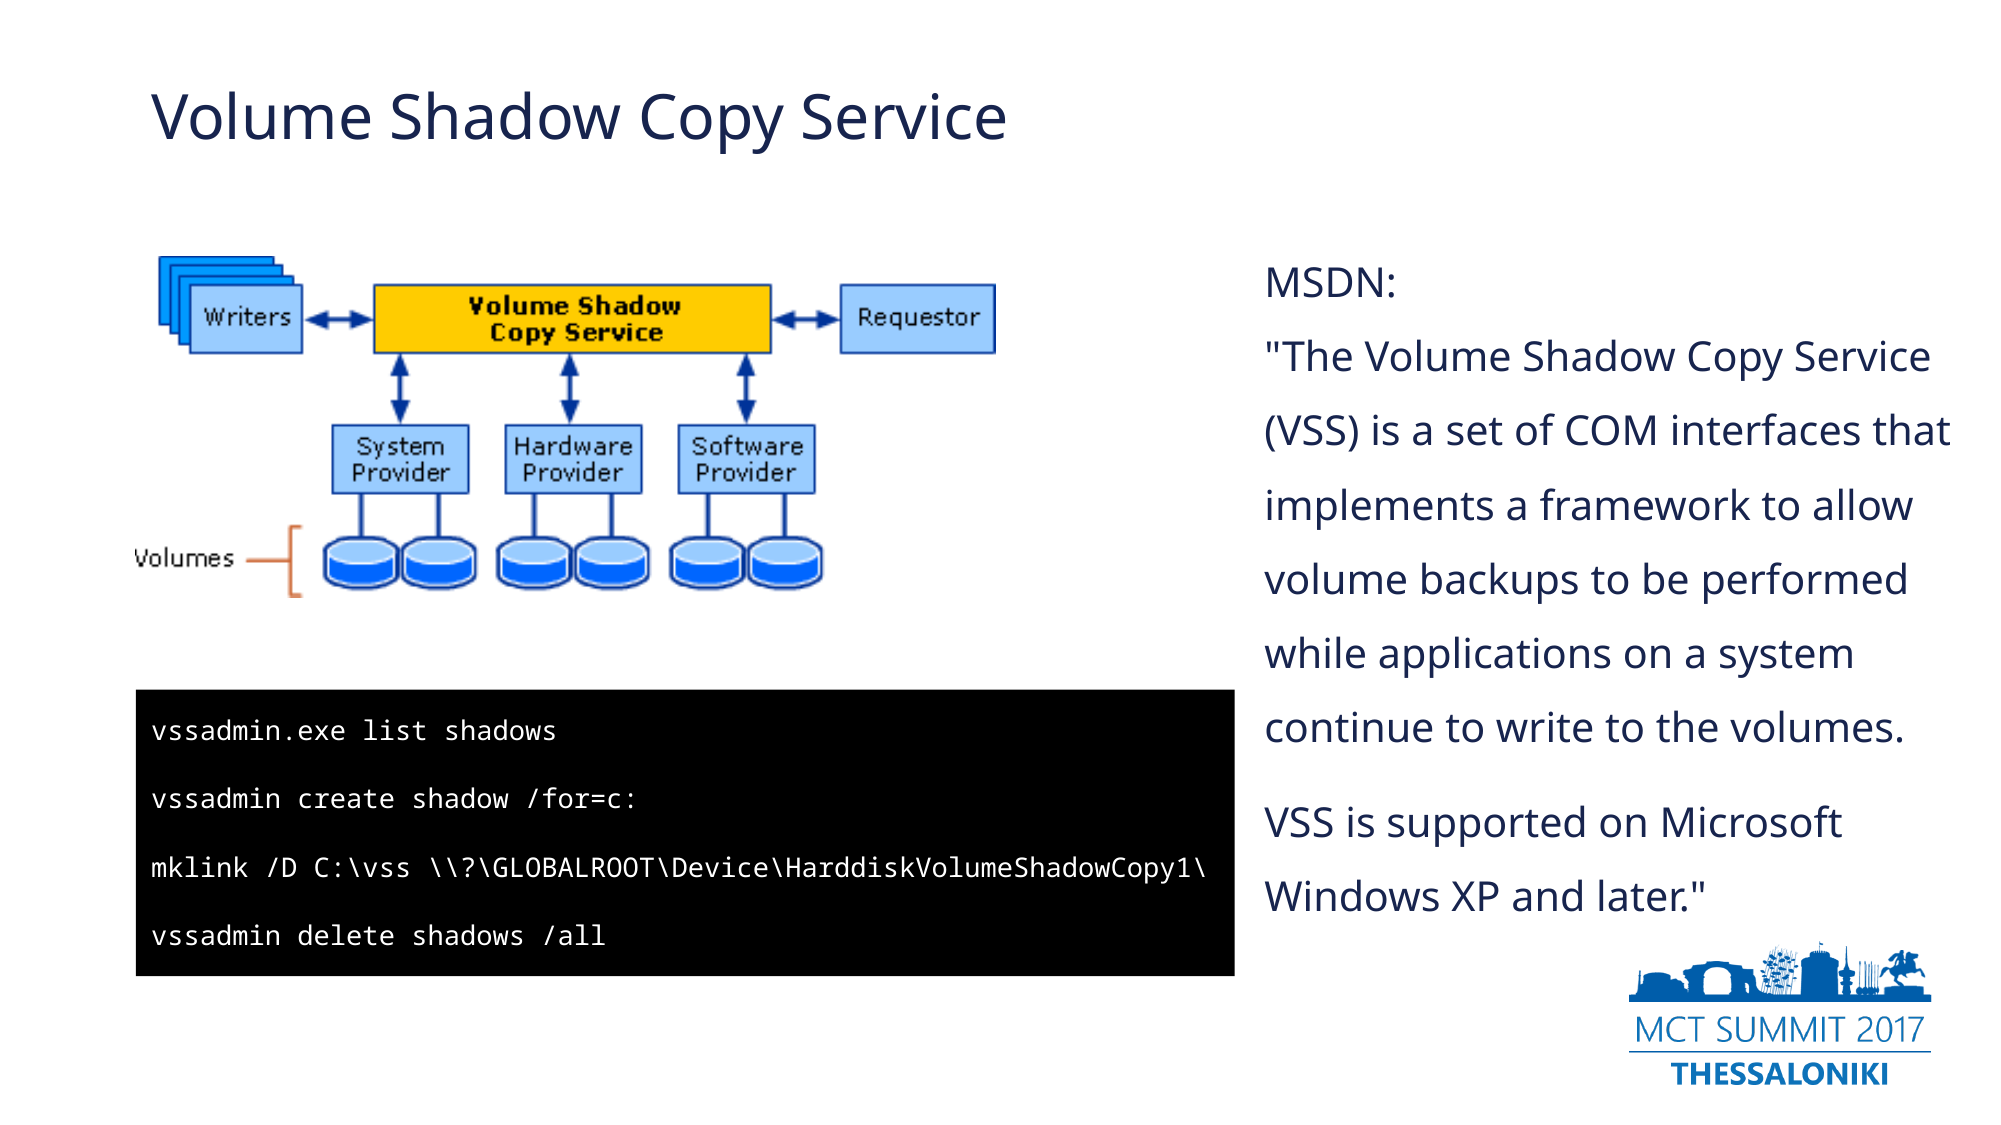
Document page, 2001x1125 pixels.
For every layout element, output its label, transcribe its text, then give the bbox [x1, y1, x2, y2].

picture [135, 256, 996, 598]
picture [1622, 938, 1938, 1099]
list MSDN: "The Volume Shadow Copy Service (VSS) is a set of COM interfaces that implements a framework to allow volume backups to be performed while applications on a system continue to write to the volumes. VSS is supported on Microsoft Windows XP and later." [1249, 223, 1969, 938]
title Volume Shadow Copy Service [135, 72, 1861, 167]
list vssadmin.exe list shadows vssadmin create shadow /for=c: mklink /D C:\vss \\?\GLOBALROOT\Device\HarddiskVolumeShadowCopy1\ vssadmin delete shadows /all [135, 689, 1235, 977]
